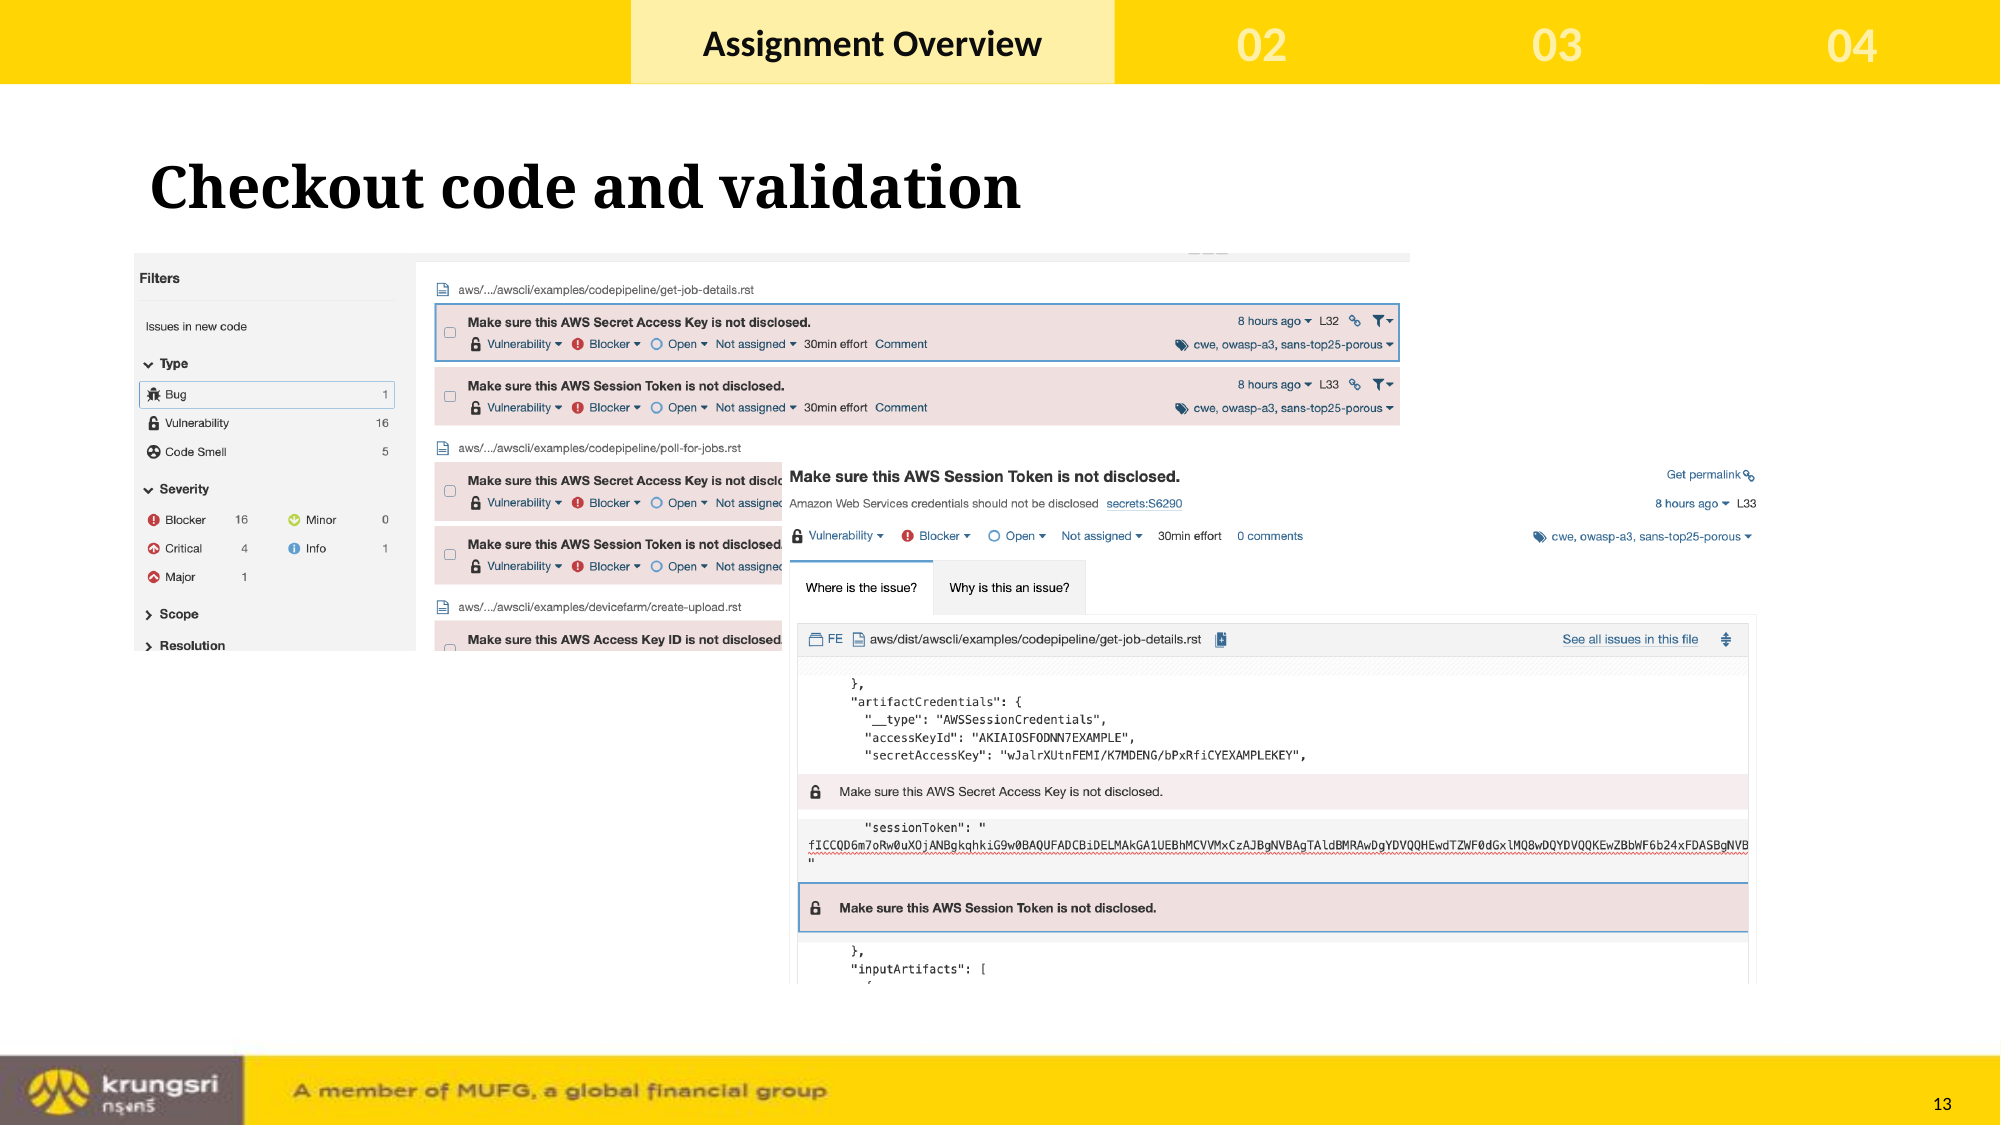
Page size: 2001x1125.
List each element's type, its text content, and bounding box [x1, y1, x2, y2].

text_box Assignment Overview [630, 0, 1116, 85]
text_box 02 [1116, 0, 1411, 84]
text_box 04 [1706, 0, 2000, 85]
text_box [0, 0, 630, 85]
picture [0, 0, 2001, 1125]
text_box Checkout code and validation [134, 142, 1575, 228]
text_box 03 [1409, 0, 1706, 85]
